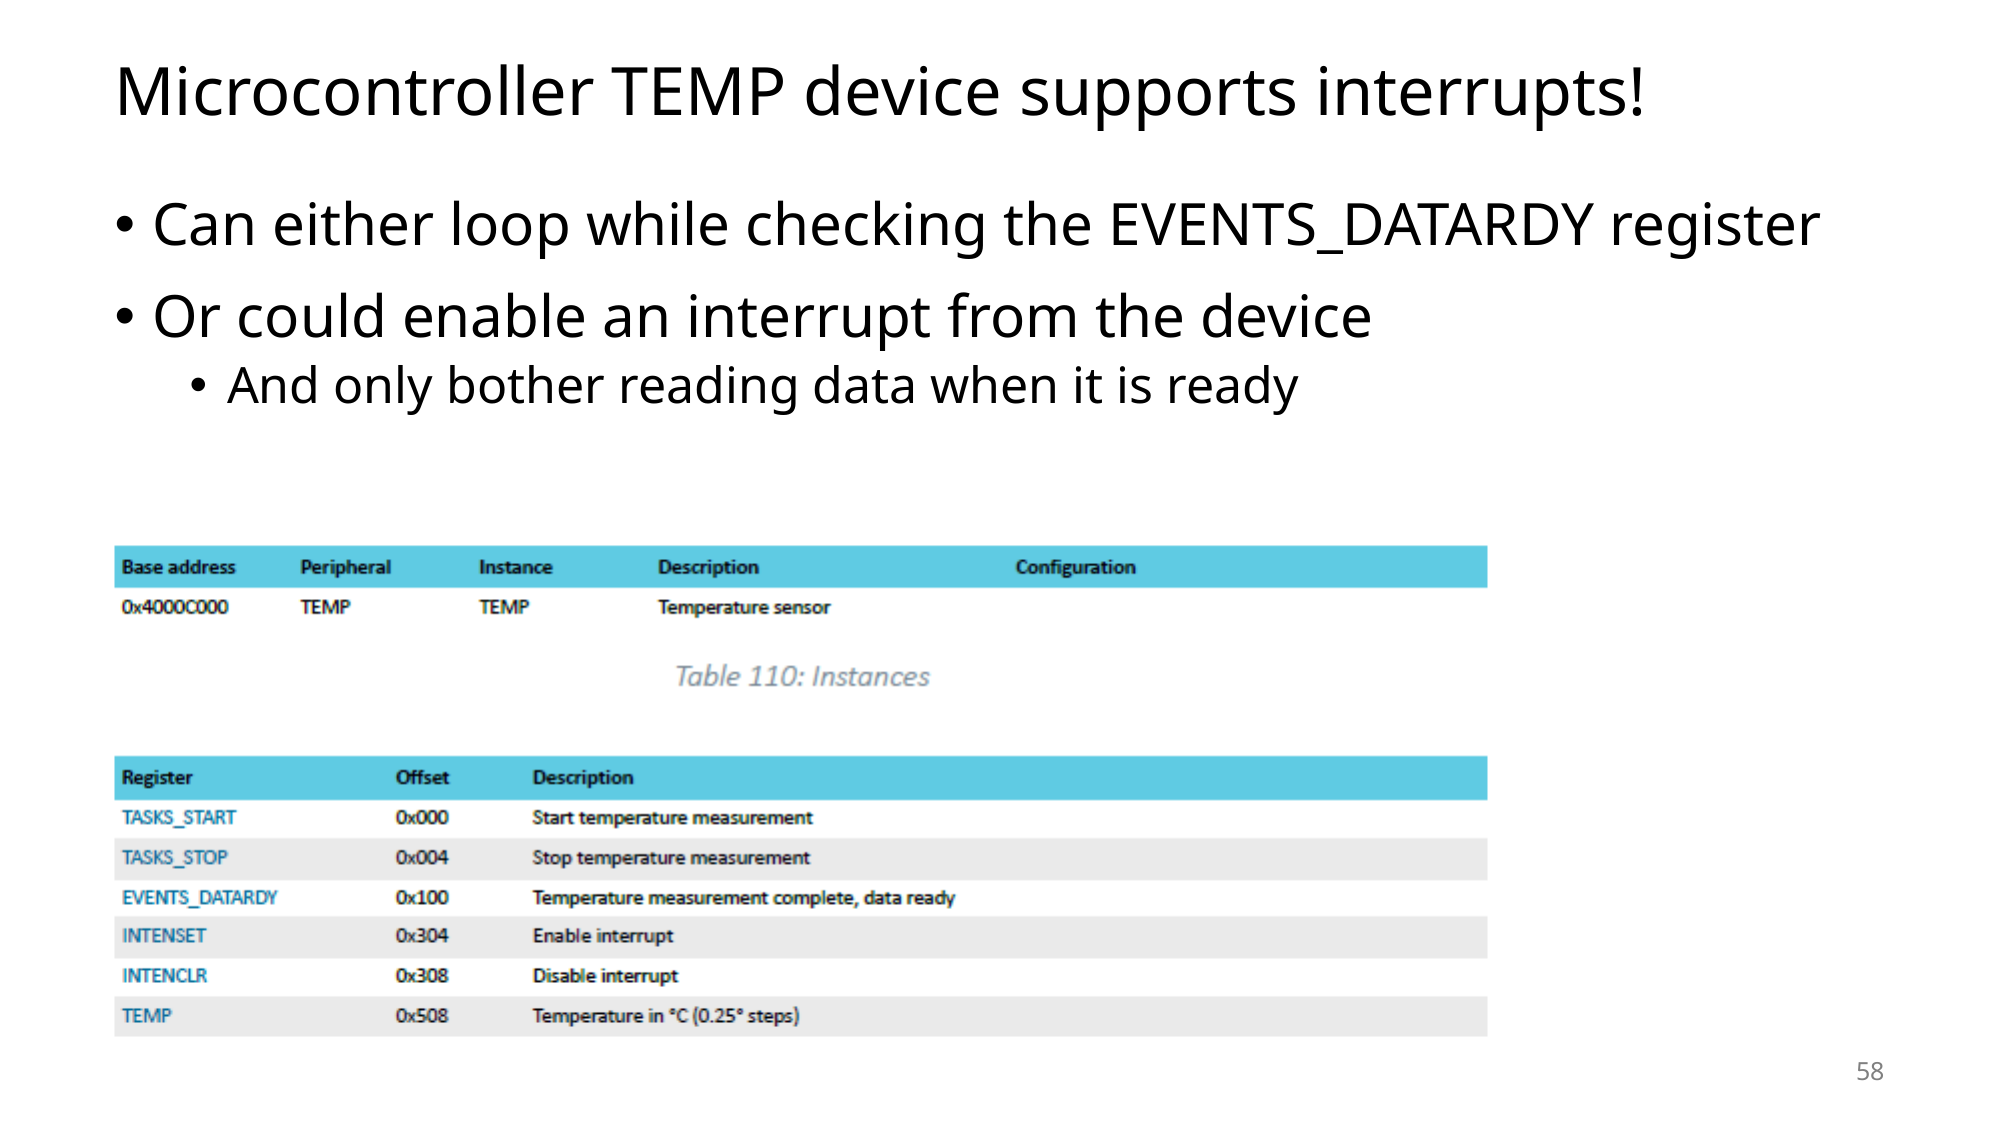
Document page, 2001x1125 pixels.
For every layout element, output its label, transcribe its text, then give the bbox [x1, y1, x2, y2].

title Microcontroller TEMP device supports interrupts! [99, 37, 1900, 150]
slide_number 58 [1749, 1042, 1900, 1103]
list Can either loop while checking the EVENTS_DATARDY register Or could enable an interrupt from the device And only bother reading data when it is ready [99, 187, 1900, 1013]
picture [99, 518, 1492, 1043]
